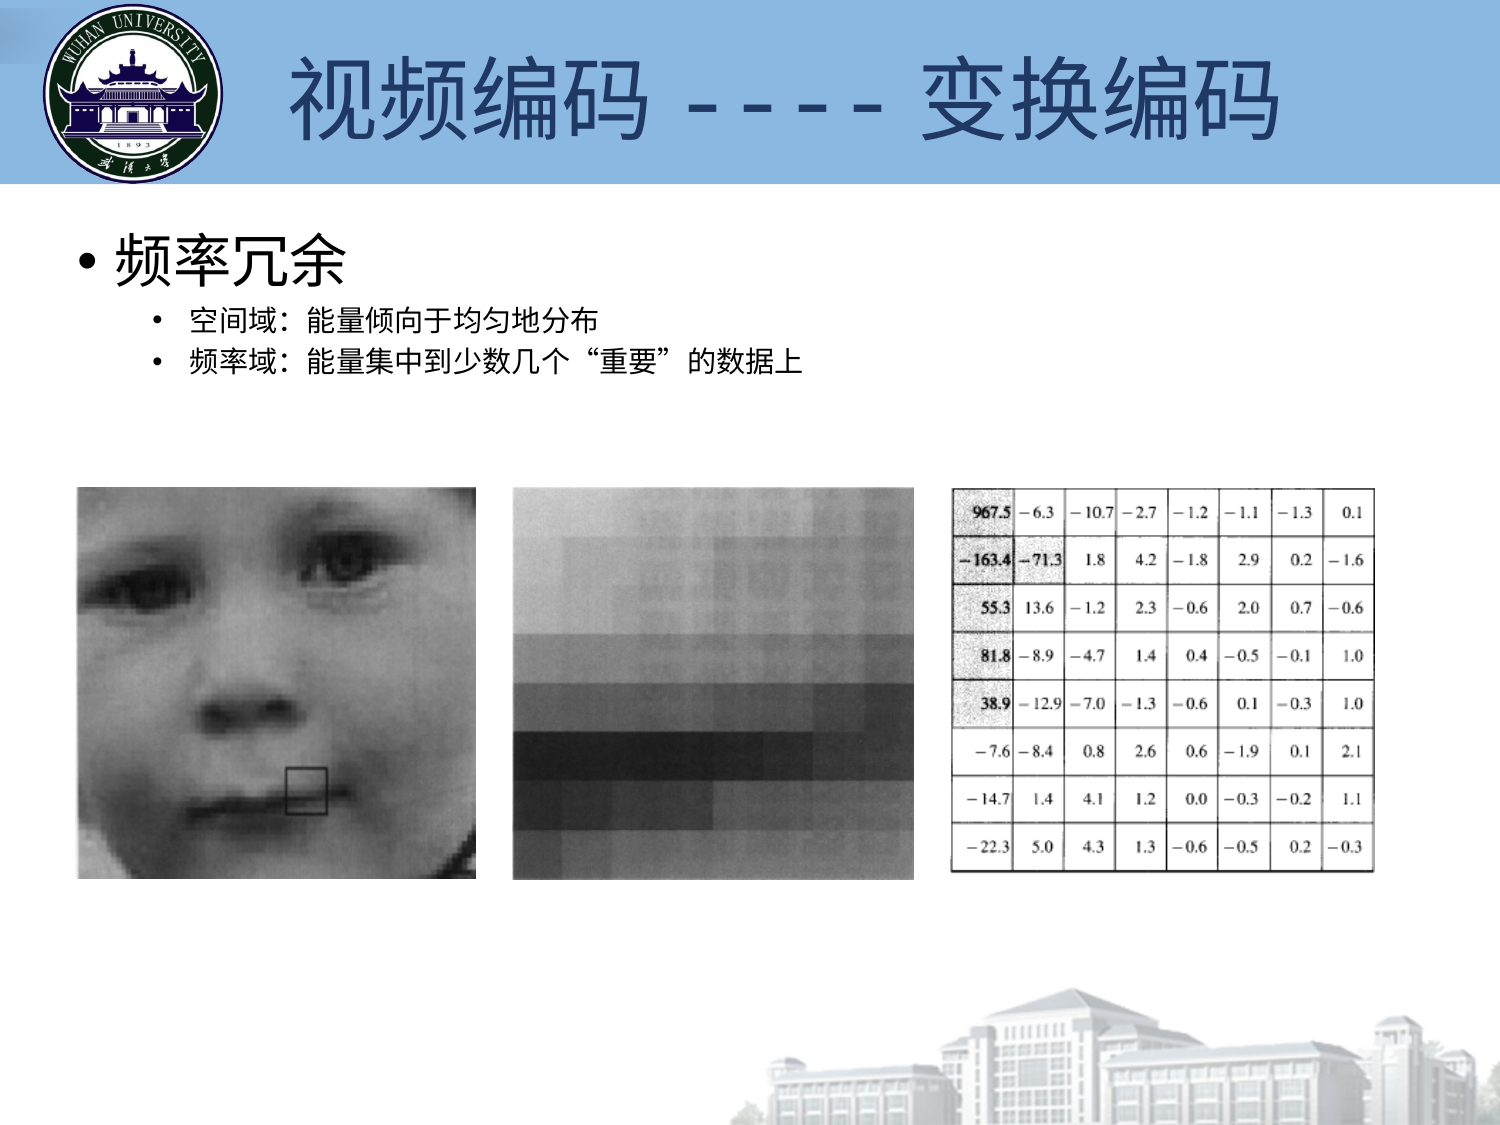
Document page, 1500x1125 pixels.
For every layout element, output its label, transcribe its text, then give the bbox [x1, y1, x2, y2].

picture [728, 986, 1500, 1125]
picture [42, 3, 224, 184]
picture [949, 487, 1376, 876]
list 频率冗余 空间域：能量倾向于均匀地分布 频率域：能量集中到少数几个“重要”的数据上 [62, 224, 1325, 450]
title 视频编码----变换编码 [271, 45, 1500, 163]
picture [512, 487, 914, 880]
picture [74, 487, 476, 879]
